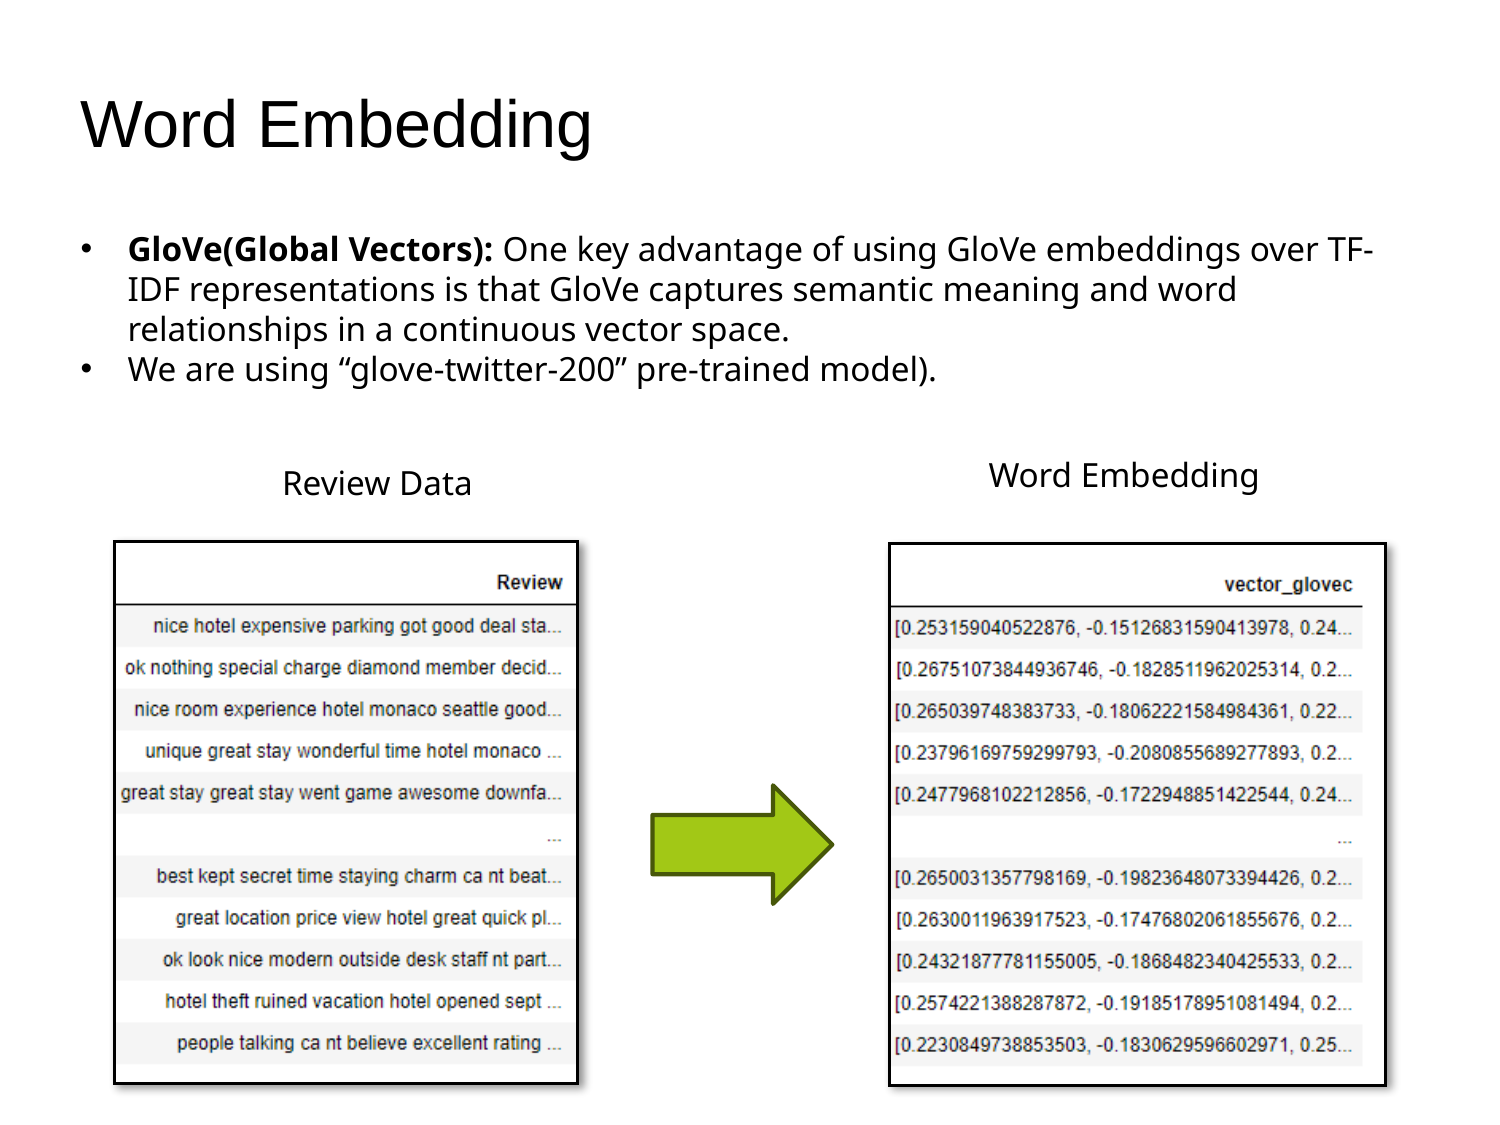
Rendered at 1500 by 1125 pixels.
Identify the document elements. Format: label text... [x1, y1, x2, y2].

title Word Embedding [65, 72, 1432, 160]
text_box Review Data [200, 454, 556, 510]
text_box Word Embedding [946, 446, 1303, 502]
text_box GloVe(Global Vectors): One key advantage of using GloVe embeddings over TF-IDF representations is that GloVe captures semantic meaning and word relationships in a continuous vector space. We are using “glove-twitter-200” pre-trained model). [65, 220, 1396, 396]
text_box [115, 542, 1385, 1084]
